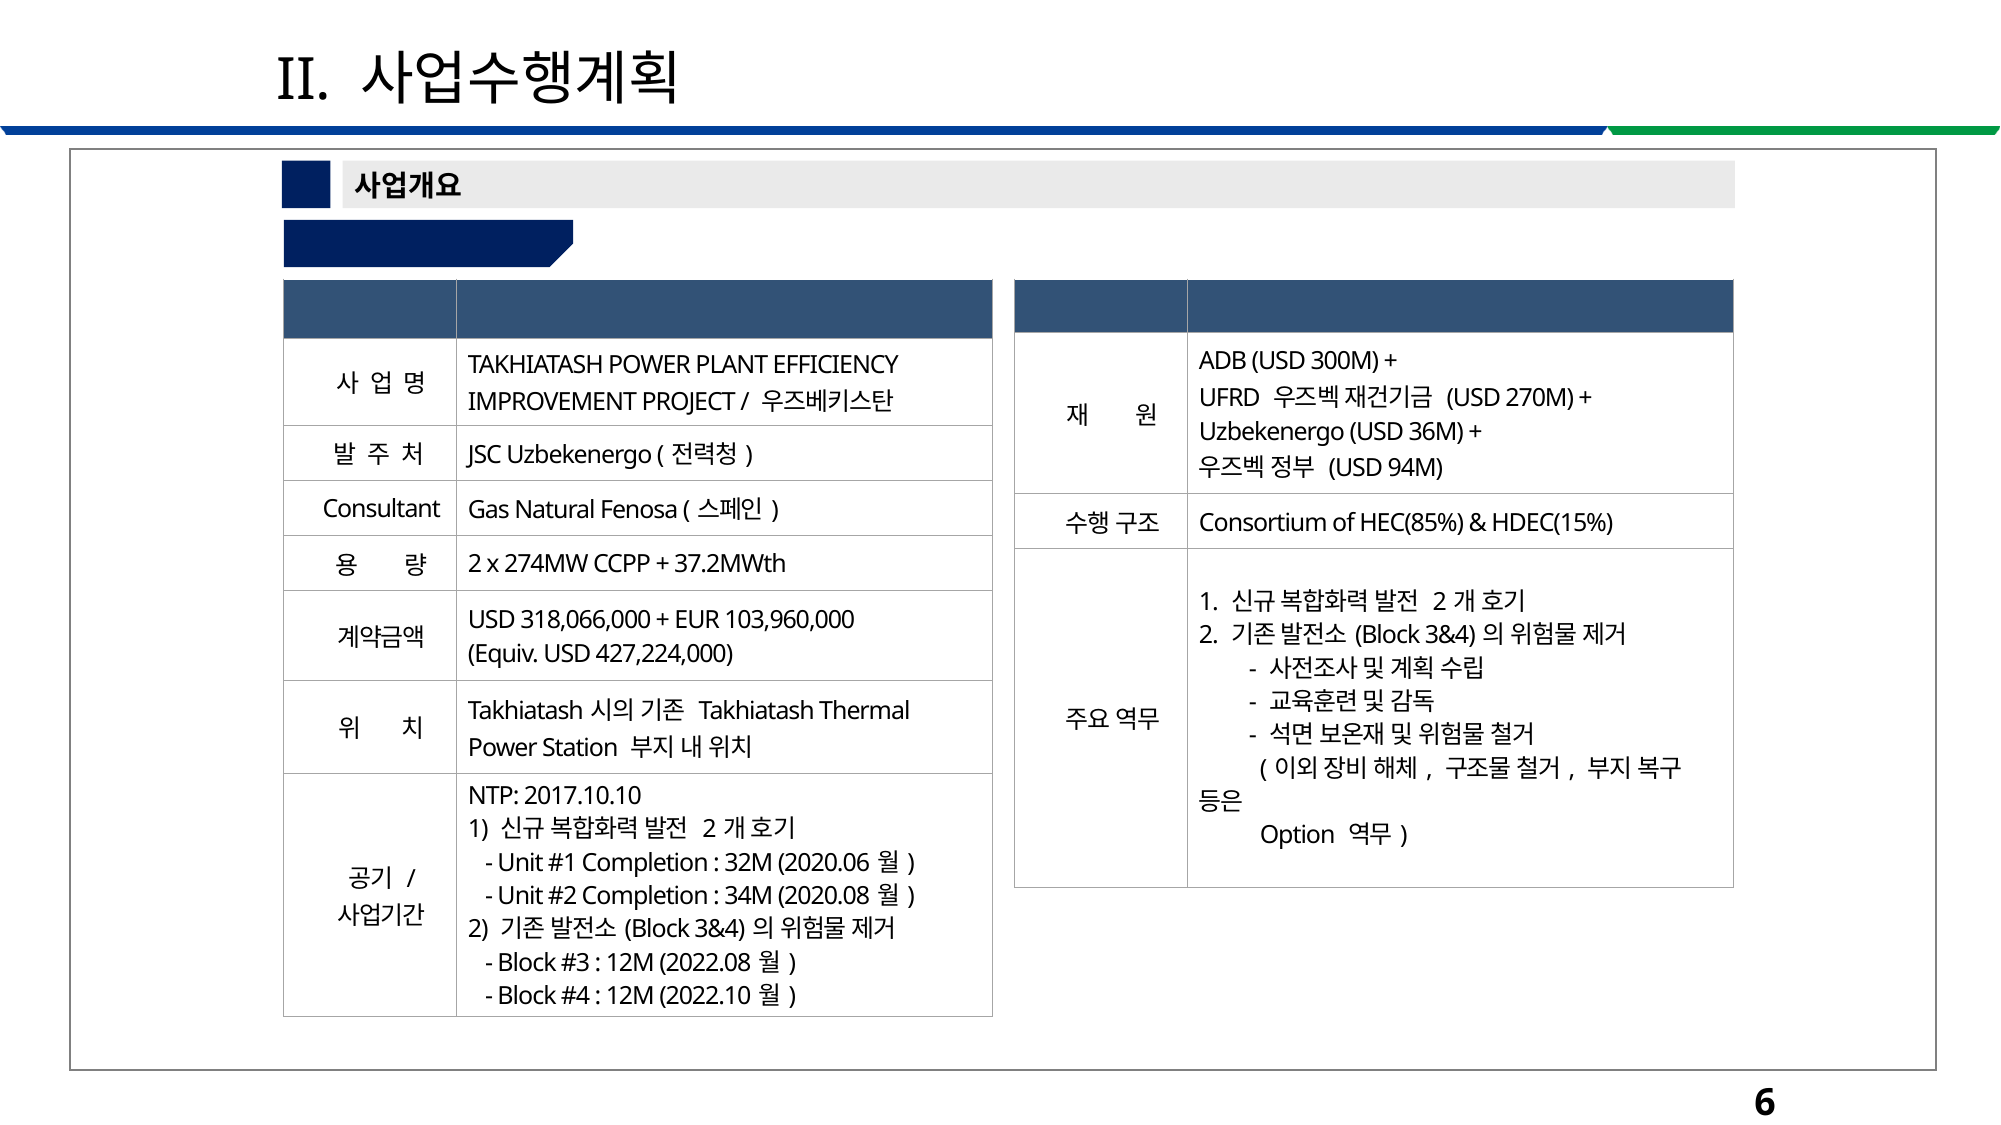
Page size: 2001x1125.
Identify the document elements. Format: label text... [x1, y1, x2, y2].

table_cell 발 주 처 [284, 426, 456, 480]
table_cell Gas Natural Fenosa (스페인) [457, 481, 992, 535]
text_box II. 사업수행계획 [261, 33, 697, 118]
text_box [281, 160, 1735, 209]
table_cell 재 원 [1015, 333, 1187, 493]
table_cell 수행 구조 [1015, 494, 1187, 548]
table_header 내 용 [1188, 280, 1733, 332]
table_header 내 용 [457, 280, 992, 338]
table_cell Consortium of HEC(85%) & HDEC(15%) [1188, 494, 1733, 548]
table_cell 사 업 명 [284, 339, 456, 425]
table_cell 용 량 [284, 536, 456, 590]
table_cell NTP: 2017.10.10 1) 신규 복합화력 발전 2개 호기 - Unit #1 Completion : 32M (2020.06월) - Unit #2 Completion : 34M (2020.08월) 2) 기존 발전소(Block 3&4)의 위험물 제거 - Block #3 : 12M (2022.08월) - Block #4 : 12M (2022.10월) [457, 774, 992, 1016]
table_cell ADB (USD 300M) + UFRD 우즈벡 재건기금 (USD 270M) + Uzbekenergo (USD 36M) + 우즈벡 정부 (USD 94M) [1188, 333, 1733, 493]
table_cell 주요 역무 [1015, 549, 1187, 887]
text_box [283, 219, 615, 268]
table_cell Takhiatash시의 기존 Takhiatash Thermal Power Station 부지 내 위치 [457, 681, 992, 773]
table_header 항 목 [284, 280, 456, 338]
table_cell 1. 신규 복합화력 발전 2개 호기 2. 기존 발전소(Block 3&4)의 위험물 제거 - 사전조사 및 계획 수립 - 교육훈련 및 감독 - 석면 보온재 및 위험물 철거 (이외 장비 해체, 구조물 철거, 부지 복구 등은 Option 역무) [1188, 549, 1733, 887]
table_cell 계약금액 [284, 591, 456, 680]
table_cell 2 x 274MW CCPP + 37.2MWth [457, 536, 992, 590]
table_cell 위 치 [284, 681, 456, 773]
table_cell Consultant [284, 481, 456, 535]
table_cell 공기 / 사업기간 [284, 774, 456, 1016]
table_cell USD 318,066,000 + EUR 103,960,000 (Equiv. USD 427,224,000) [457, 591, 992, 680]
table_cell JSC Uzbekenergo (전력청) [457, 426, 992, 480]
table_header 항 목 [1015, 280, 1187, 332]
table_cell TAKHIATASH POWER PLANT EFFICIENCY IMPROVEMENT PROJECT / 우즈베키스탄 [457, 339, 992, 425]
text_box 6 [1734, 1070, 1796, 1111]
picture [0, 126, 2000, 135]
